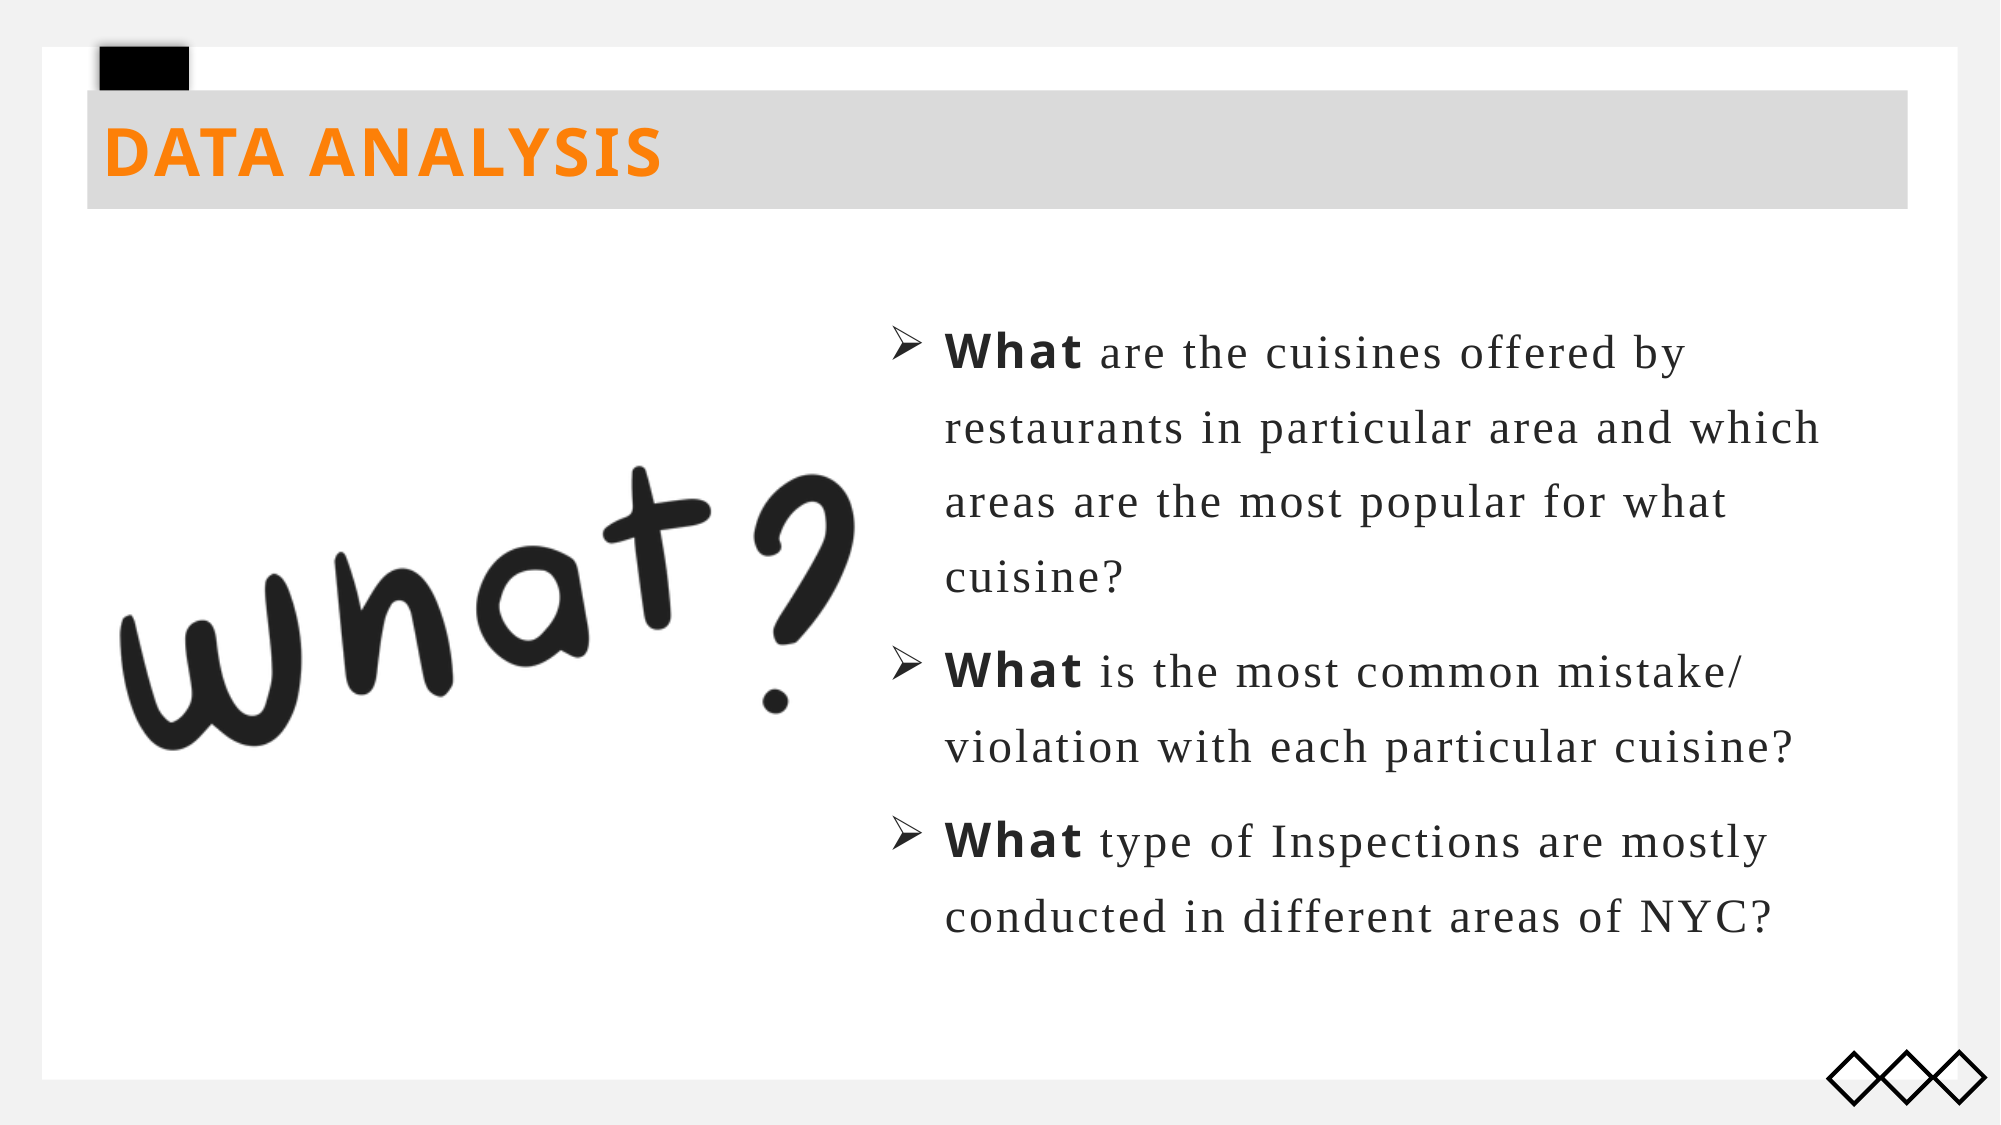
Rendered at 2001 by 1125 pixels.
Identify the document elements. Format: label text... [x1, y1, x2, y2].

picture [87, 208, 888, 1010]
list What are the cuisines offered by restaurants in particular area and which areas are the most popular for what cuisine? What is the most common mistake/ violation with each particular cuisine? What type of Inspections are mostly conducted in different areas of NYC? [873, 295, 1908, 1062]
text_box DATA ANALYSIS [87, 90, 1908, 209]
